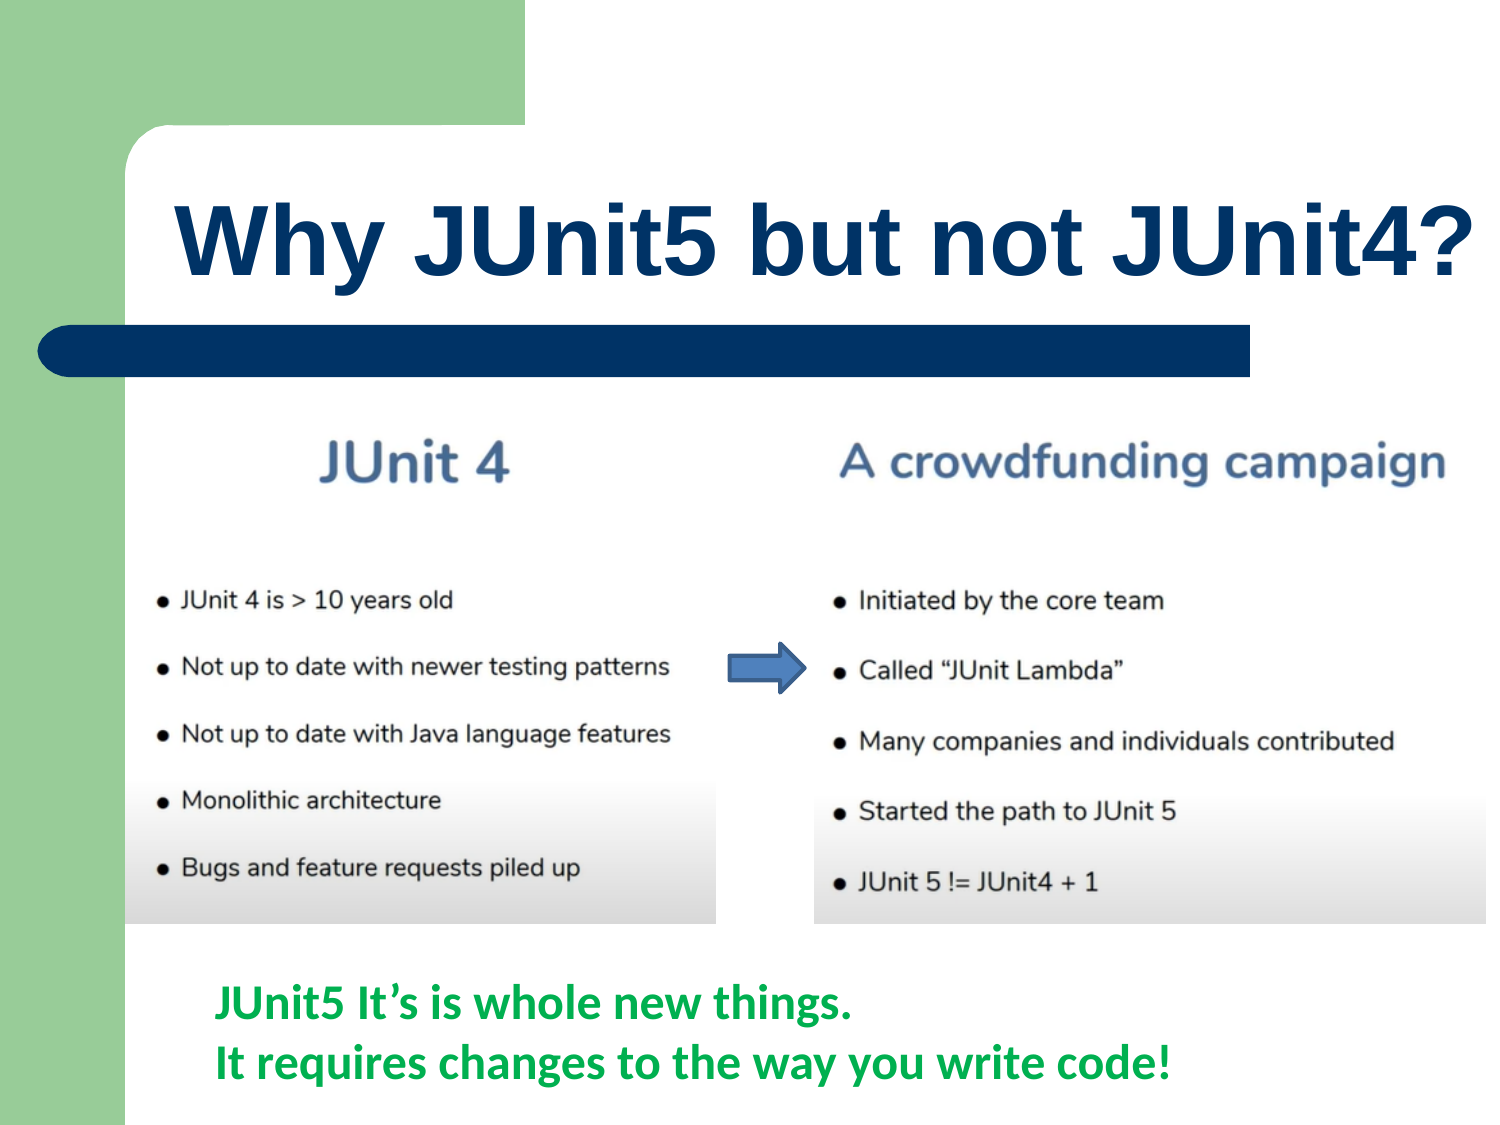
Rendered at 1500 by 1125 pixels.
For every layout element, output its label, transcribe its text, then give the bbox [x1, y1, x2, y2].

picture [124, 412, 716, 924]
title Why JUnit5 but not JUnit4? [174, 174, 1500, 297]
picture [813, 427, 1486, 924]
text_box [727, 641, 807, 695]
text_box JUnit5 It’s is whole new things. It requires changes to the way you write code! [199, 962, 1463, 1098]
